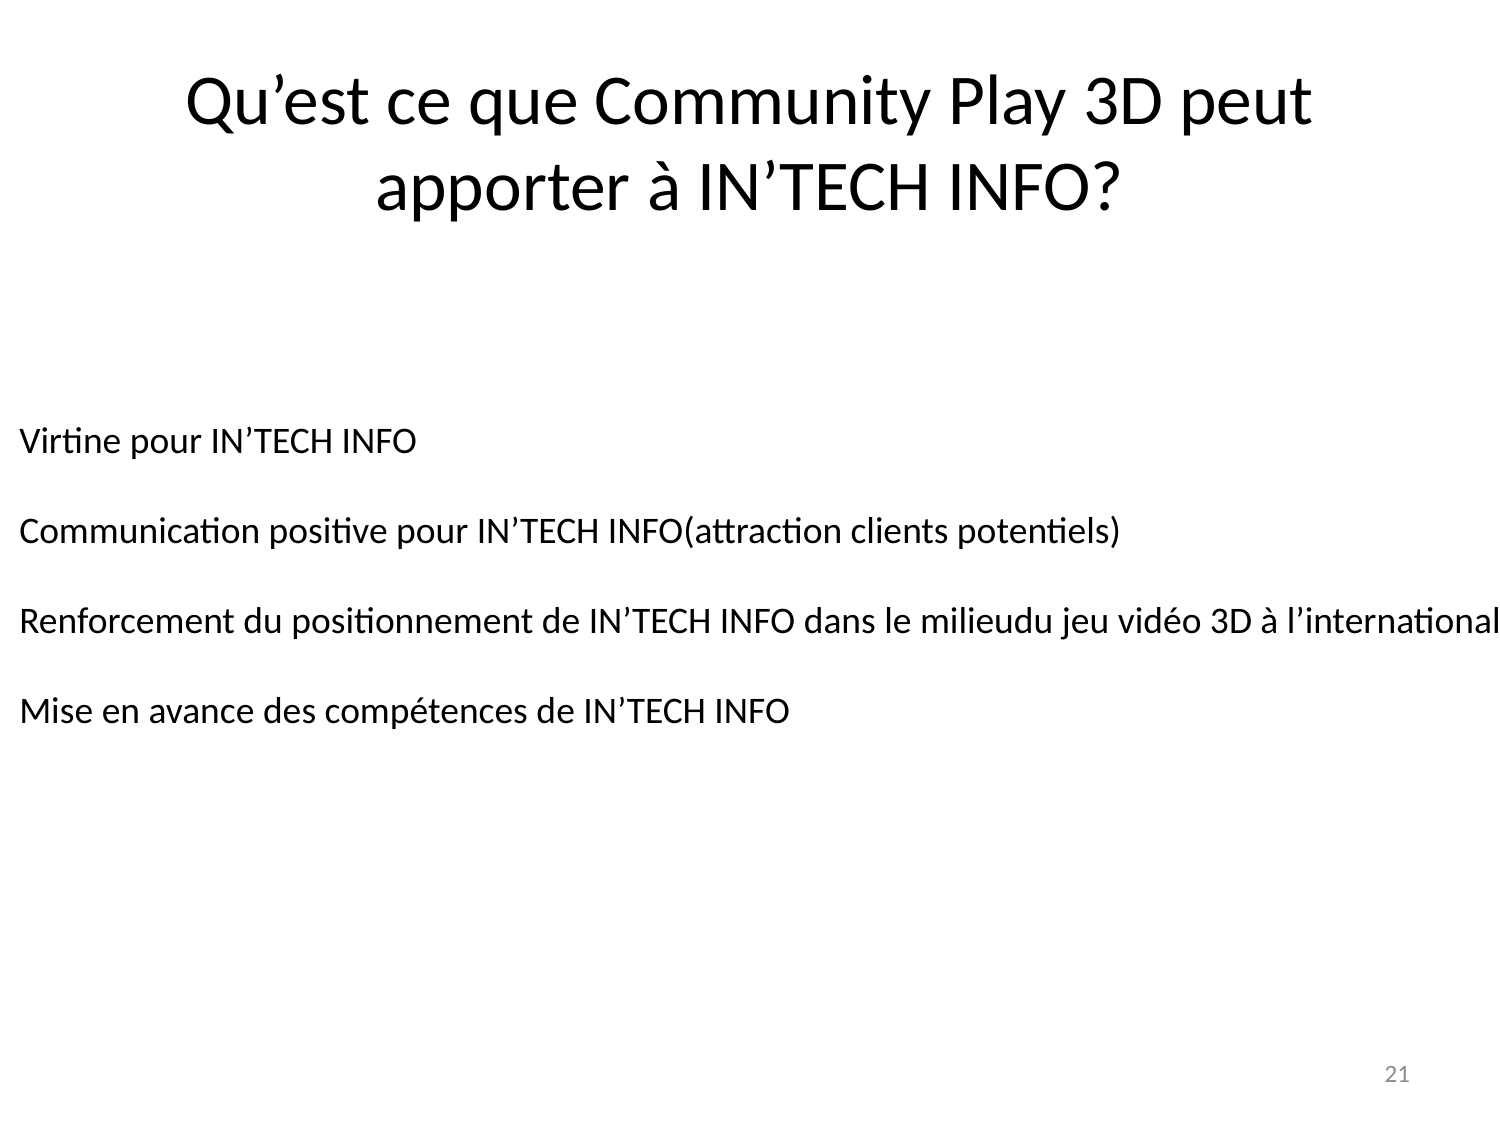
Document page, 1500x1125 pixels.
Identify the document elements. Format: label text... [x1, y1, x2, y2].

text_box Virtine pour IN’TECH INFO Communication positive pour IN’TECH INFO(attraction clients potentiels) Renforcement du positionnement de IN’TECH INFO dans le milieudu jeu vidéo 3D à l’international Mise en avance des compétences de IN’TECH INFO [4, 408, 1500, 739]
slide_number 21 [1074, 1042, 1425, 1103]
title Qu’est ce que Community Play 3D peut apporter à IN’TECH INFO? [75, 45, 1425, 233]
